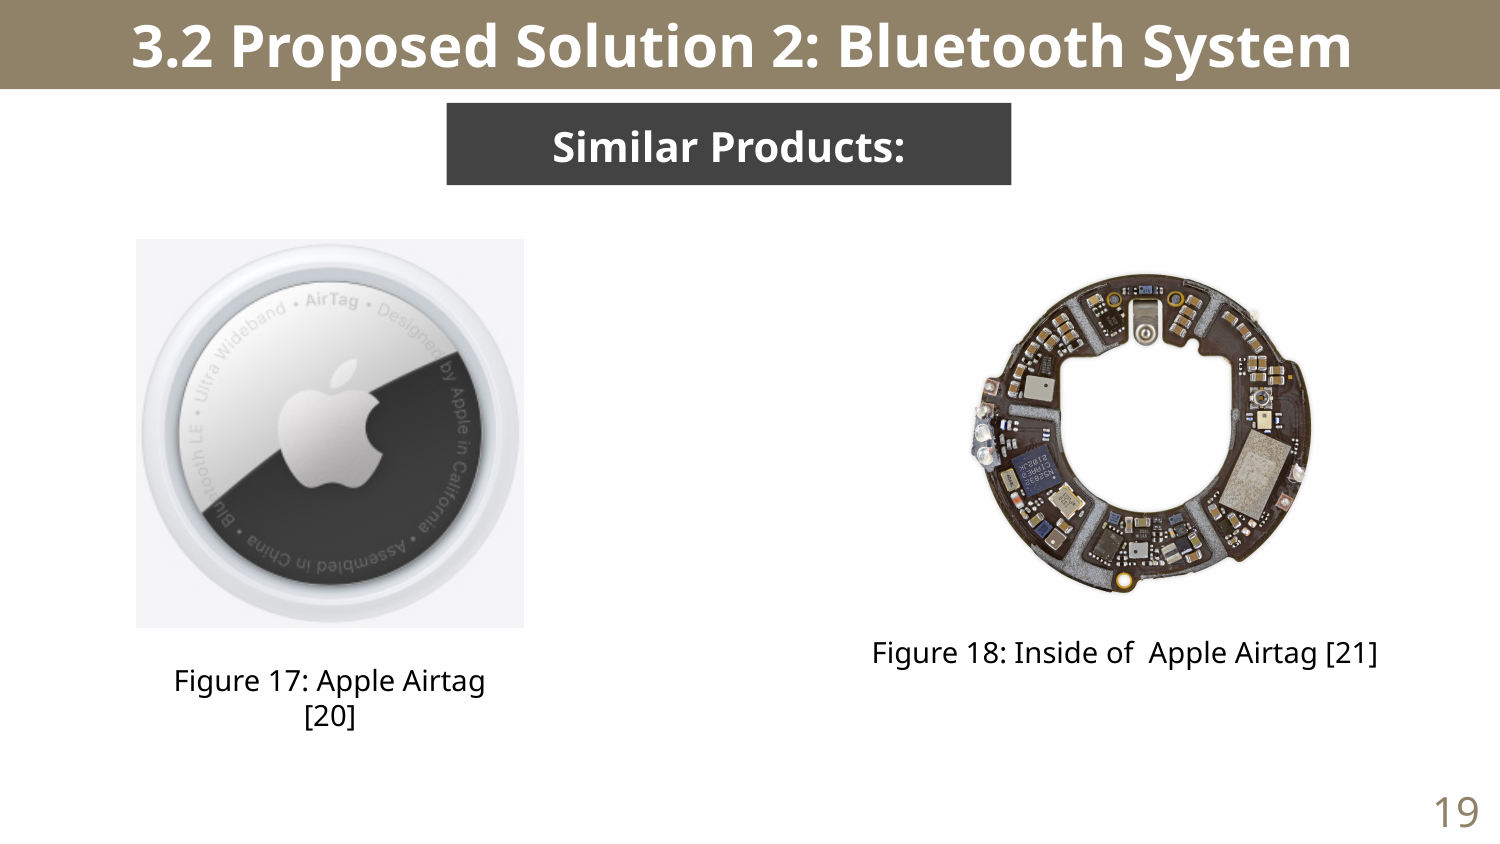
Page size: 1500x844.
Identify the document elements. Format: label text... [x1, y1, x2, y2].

text_box Similar Products: [446, 106, 1012, 186]
picture [135, 239, 524, 628]
text_box Figure 18: Inside of Apple Airtag [21] [749, 626, 1500, 677]
title 3.2 Proposed Solution 2: Bluetooth System [0, 0, 1500, 90]
text_box 19 [1413, 778, 1500, 843]
text_box Figure 17: Apple Airtag [20] [136, 654, 524, 740]
text_box [446, 102, 1012, 106]
picture [948, 239, 1337, 628]
